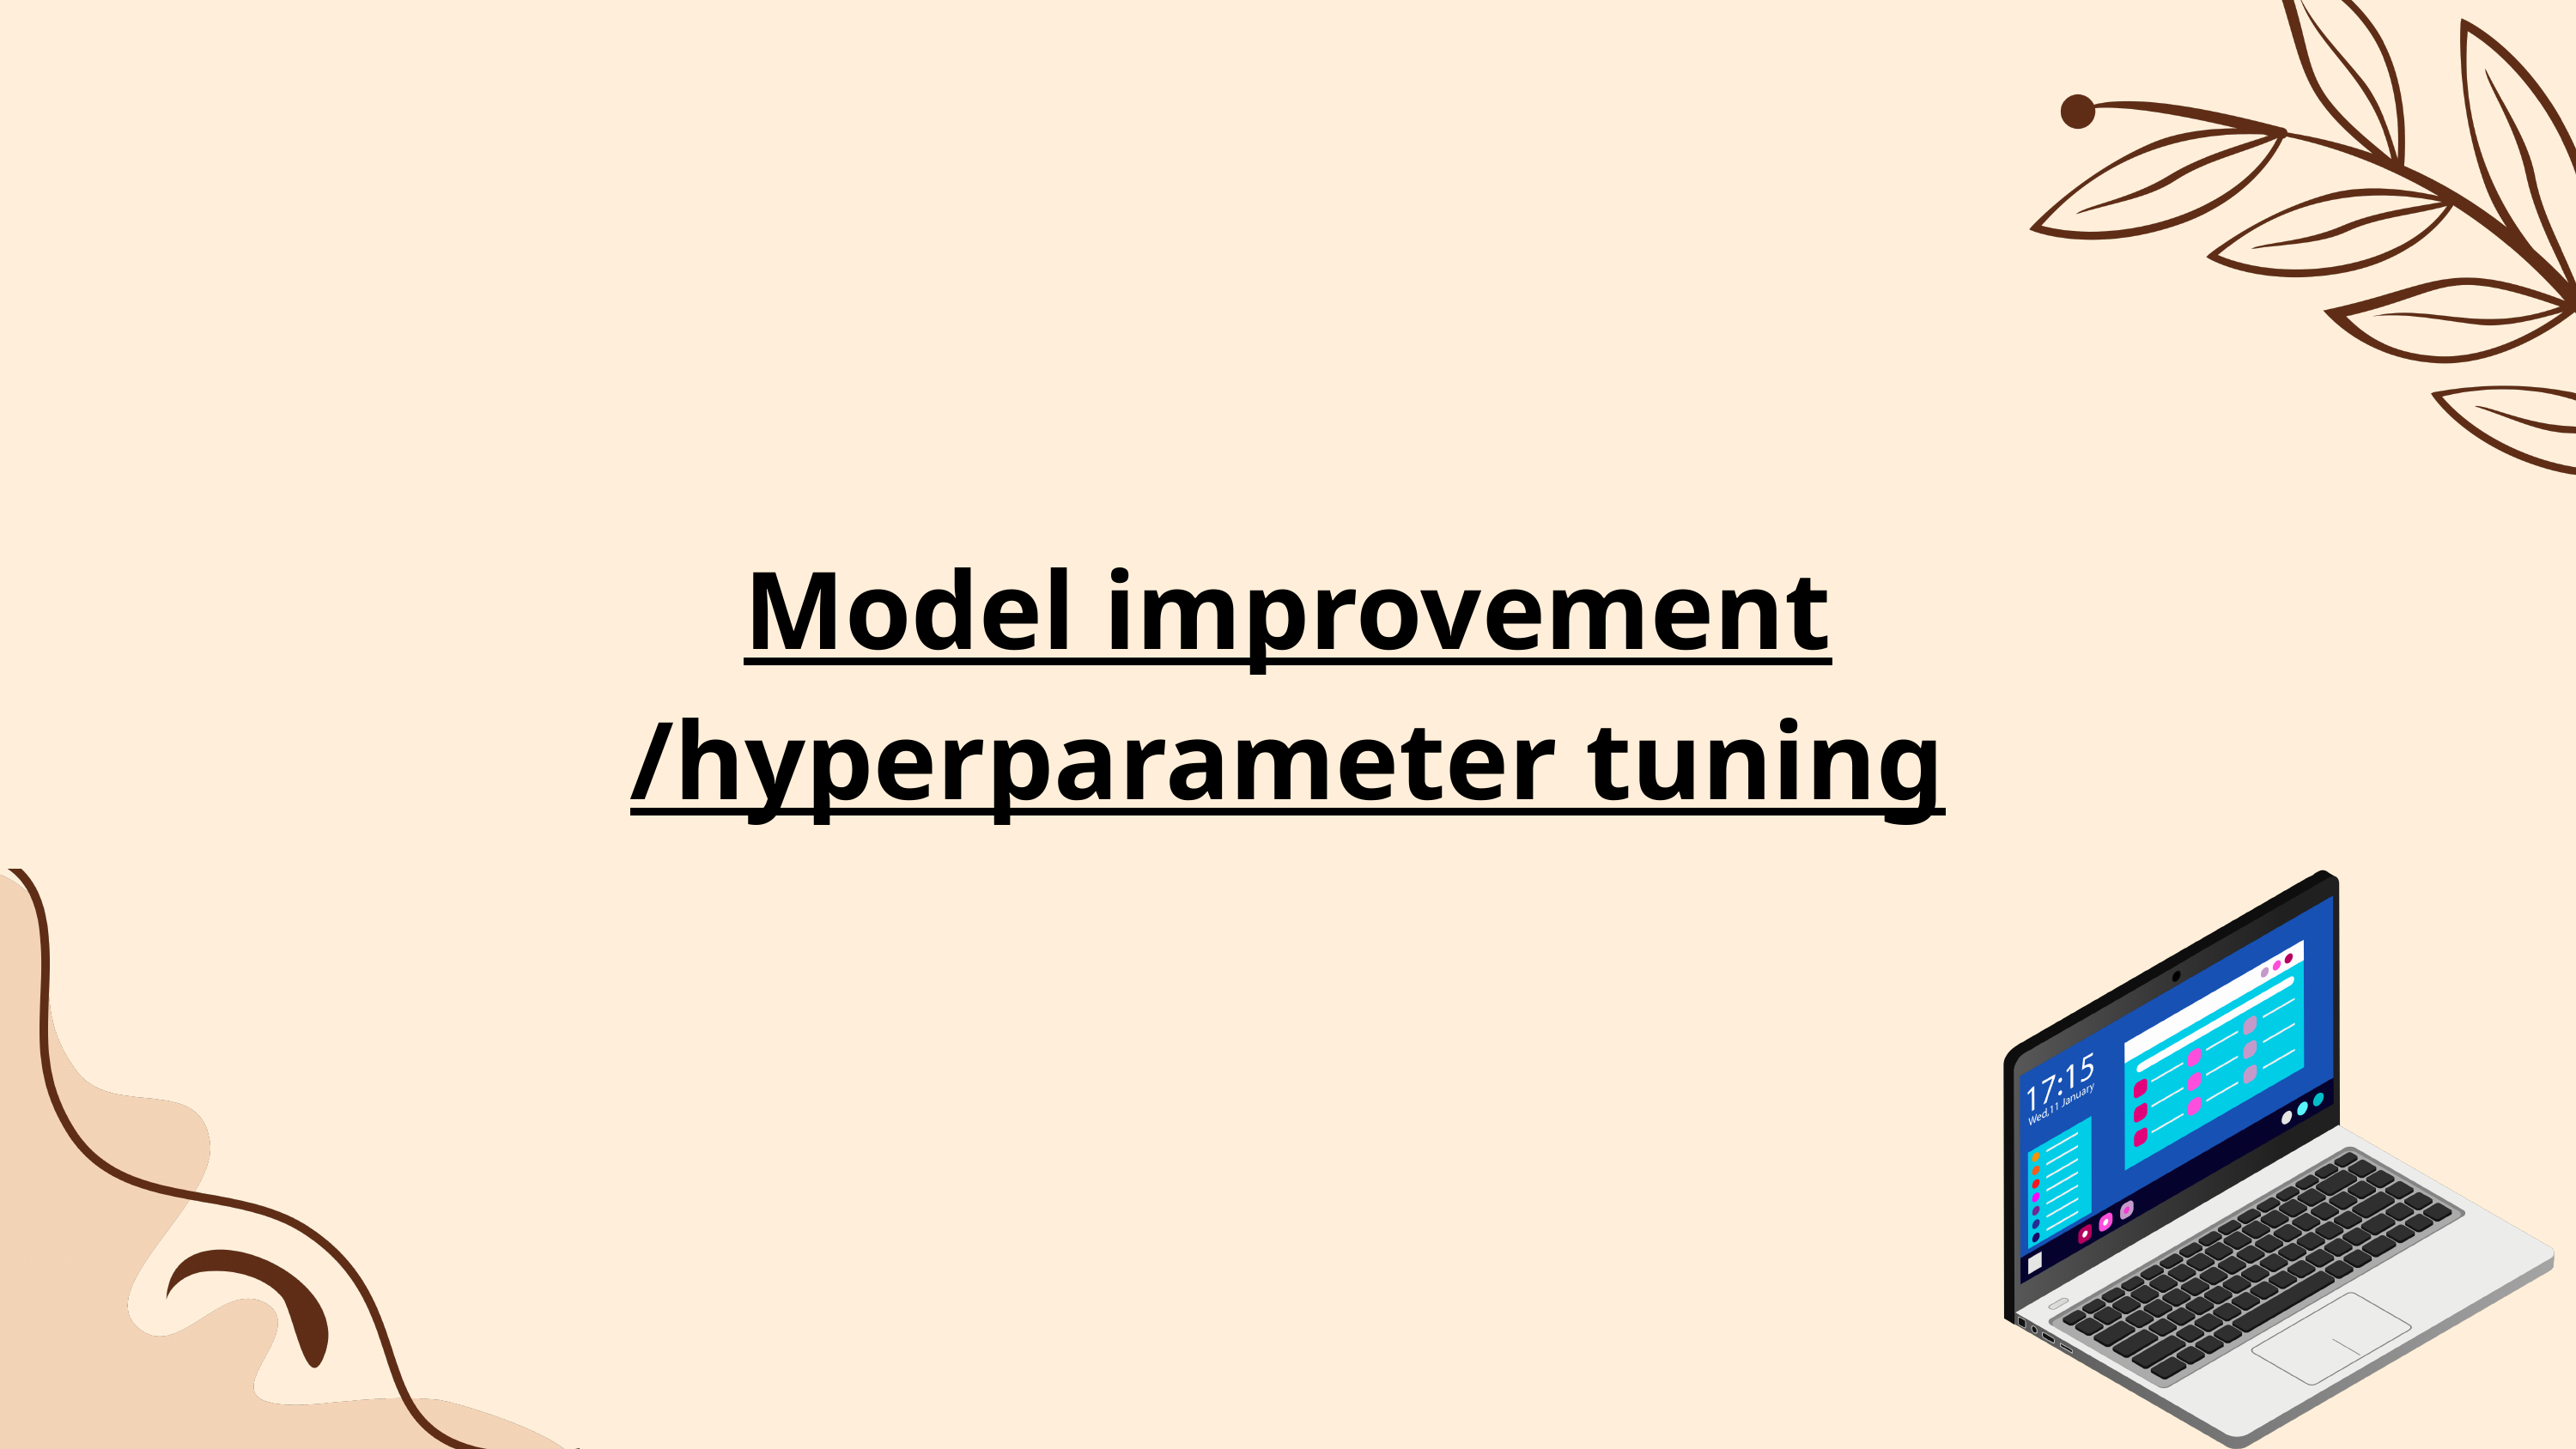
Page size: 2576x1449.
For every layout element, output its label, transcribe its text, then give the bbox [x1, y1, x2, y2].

text_box Model improvement /hyperparameter tuning [283, 520, 2293, 822]
text_box [2029, 0, 2576, 537]
text_box [0, 869, 580, 1449]
text_box [2003, 869, 2555, 1449]
